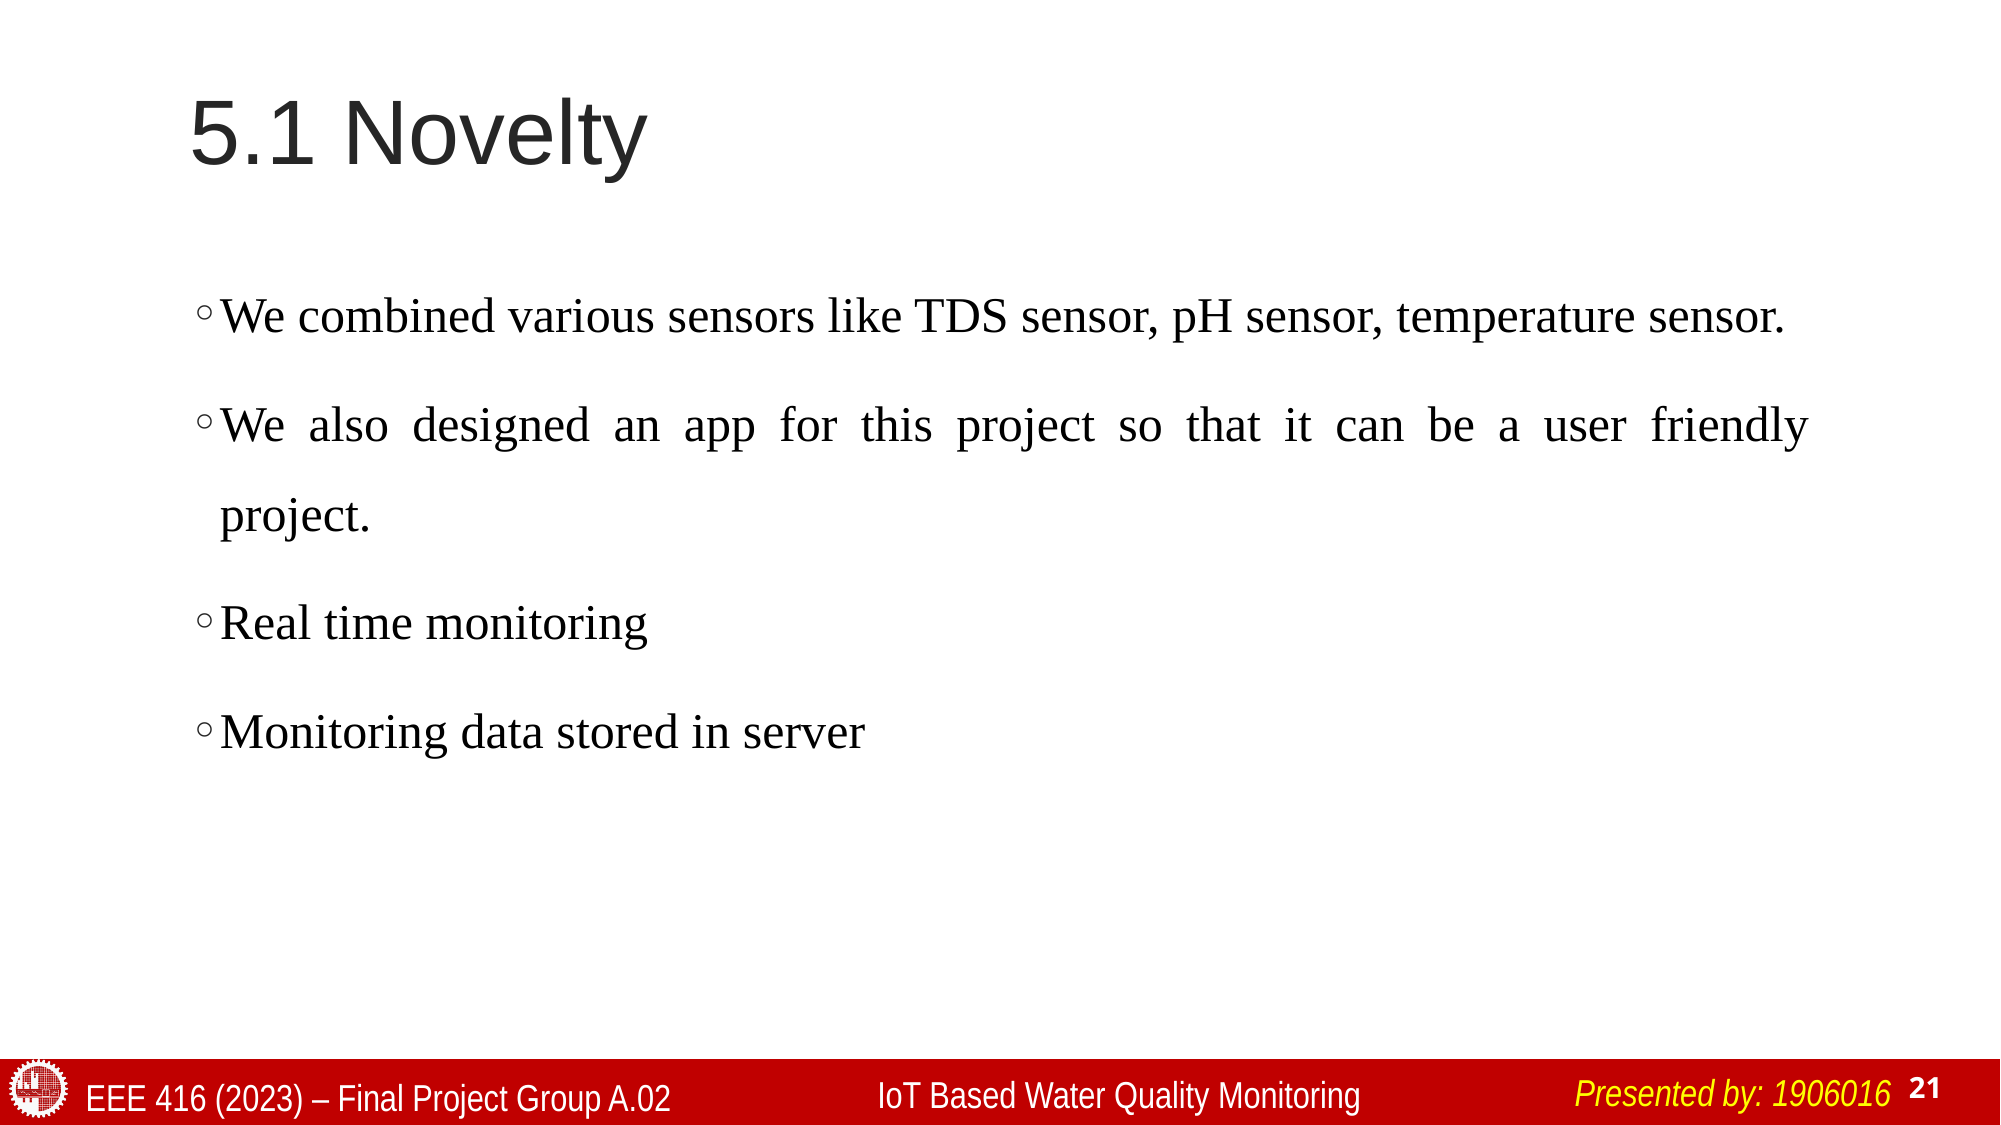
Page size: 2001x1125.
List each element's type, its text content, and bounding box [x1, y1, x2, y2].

list We combined various sensors like TDS sensor, pH sensor, temperature sensor. We also designed an app for this project so that it can be a user friendly project. Real time monitoring Monitoring data stored in server [174, 245, 1825, 990]
footer IoT Based Water Quality Monitoring [862, 1063, 1872, 1125]
picture [8, 1059, 71, 1118]
title 5.1 Novelty [174, 75, 1825, 195]
slide_number 21 [1907, 1066, 1958, 1118]
slide_number EEE 416 (2023) – Final Project Group A.02 [70, 1066, 862, 1125]
text_box Presented by: 1906016 [1559, 1061, 1907, 1122]
